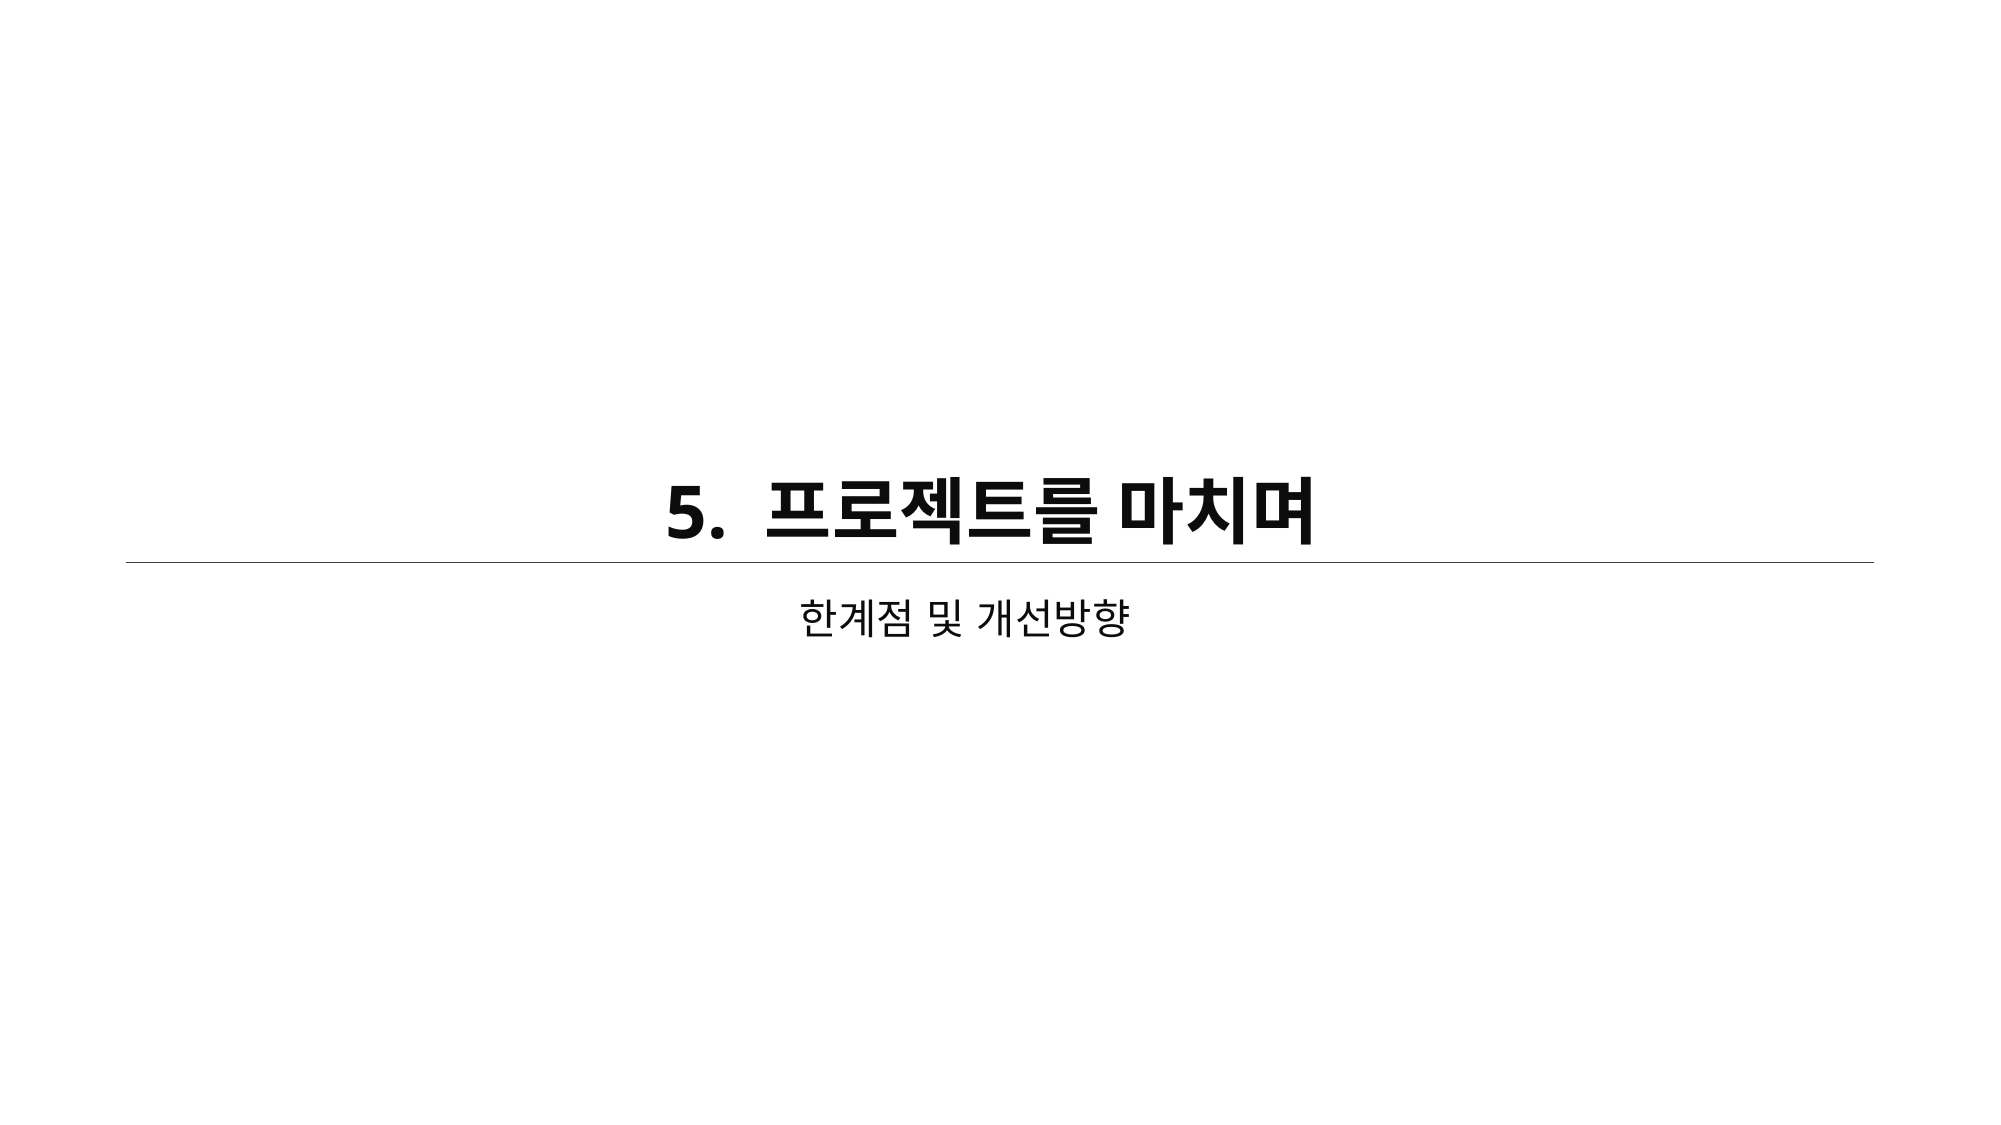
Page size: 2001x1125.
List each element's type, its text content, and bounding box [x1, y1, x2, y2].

title 5. 프로젝트를 마치며 [0, 457, 2000, 552]
subtitle 한계점 및 개선방향 [799, 578, 1201, 654]
